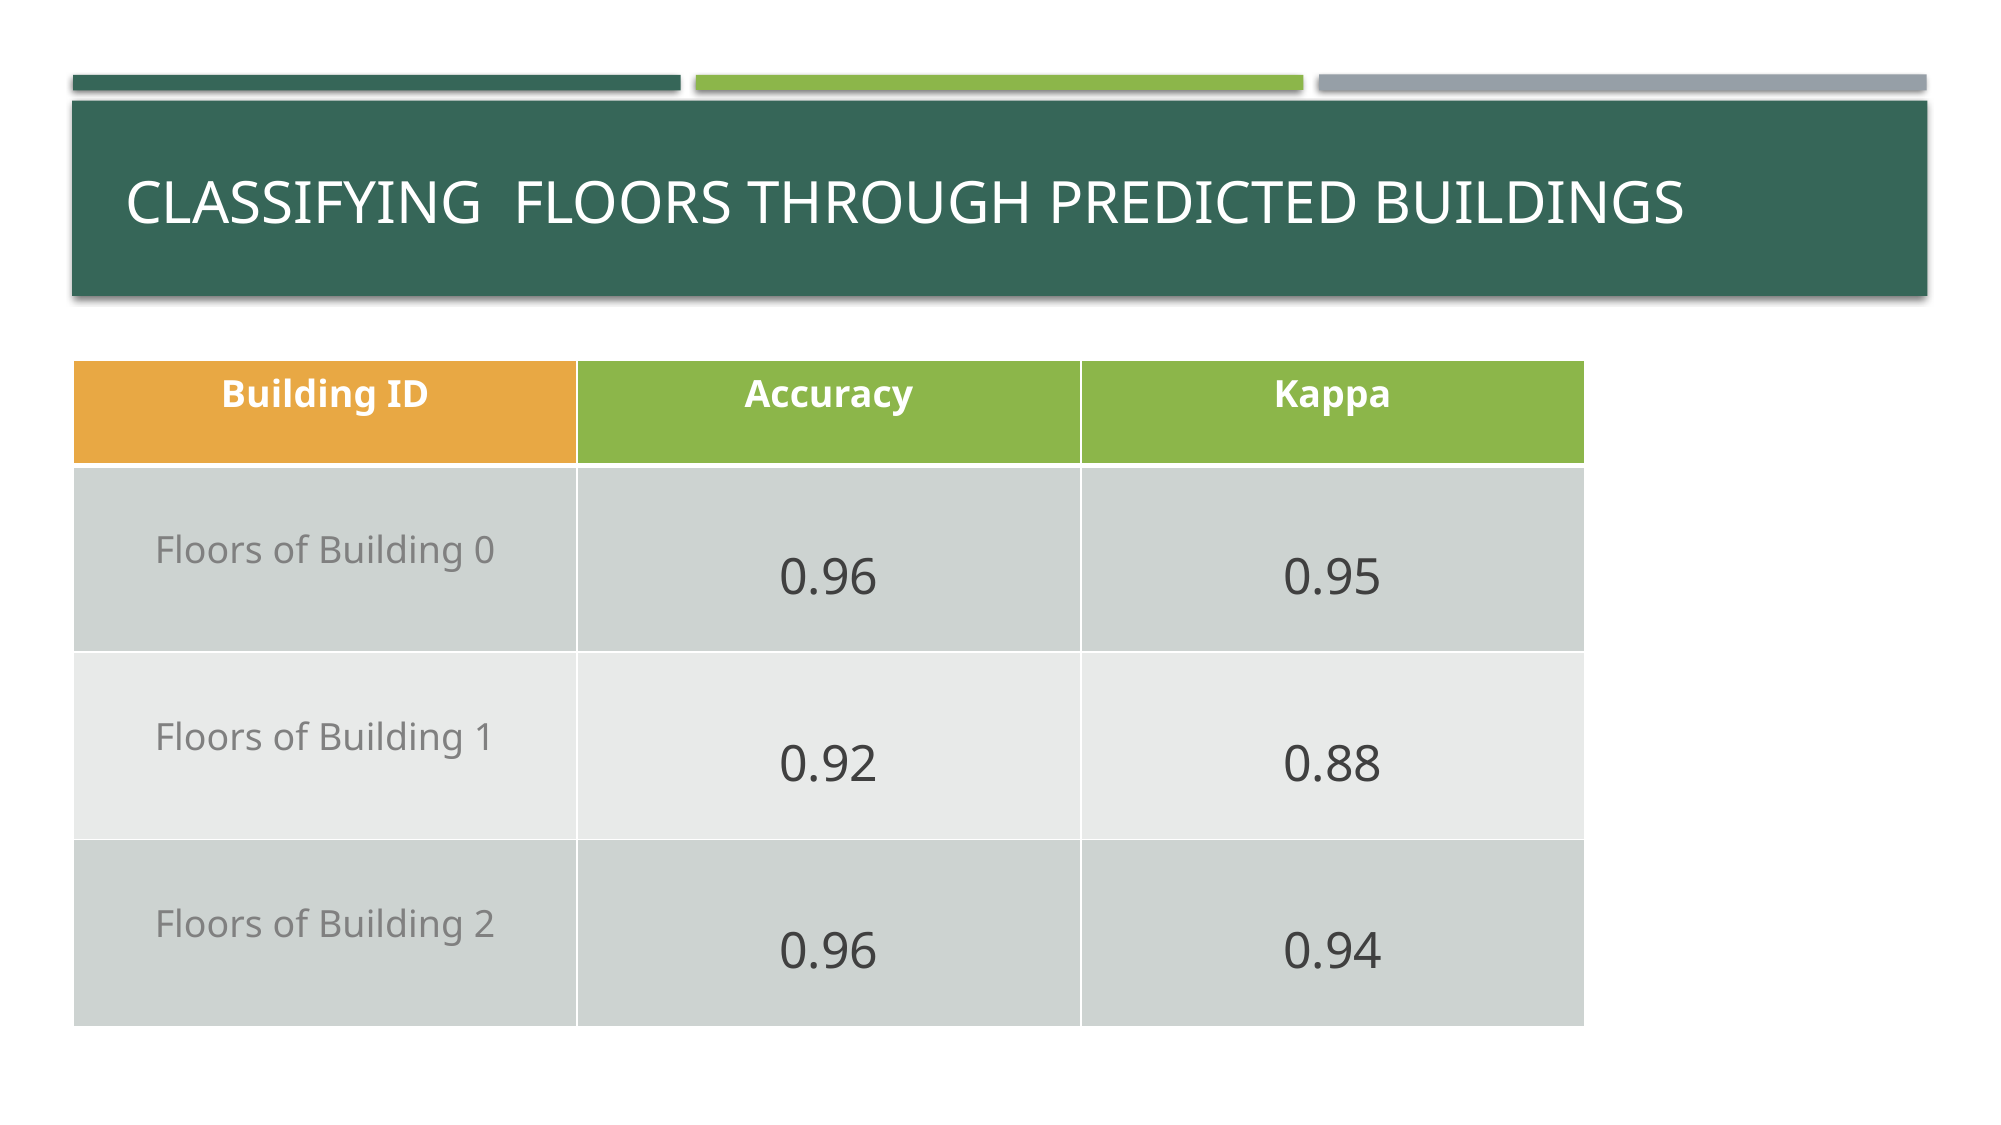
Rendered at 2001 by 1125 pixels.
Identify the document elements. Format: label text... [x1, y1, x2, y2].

table_cell 0.94 [1082, 840, 1584, 1026]
table_header Accuracy [578, 361, 1080, 463]
table_cell Floors of Building 0 [74, 468, 576, 651]
table_header Building ID [74, 361, 576, 463]
table_header Kappa [1082, 361, 1584, 463]
title Classifying FLOORS through predicted Buildings [110, 144, 1920, 243]
table_cell 0.96 [578, 840, 1080, 1026]
table_cell 0.88 [1082, 653, 1584, 839]
table_cell 0.92 [578, 653, 1080, 839]
table_cell 0.96 [578, 468, 1080, 651]
table_cell 0.95 [1082, 468, 1584, 651]
table_cell Floors of Building 2 [74, 840, 576, 1026]
table_cell Floors of Building 1 [74, 653, 576, 839]
